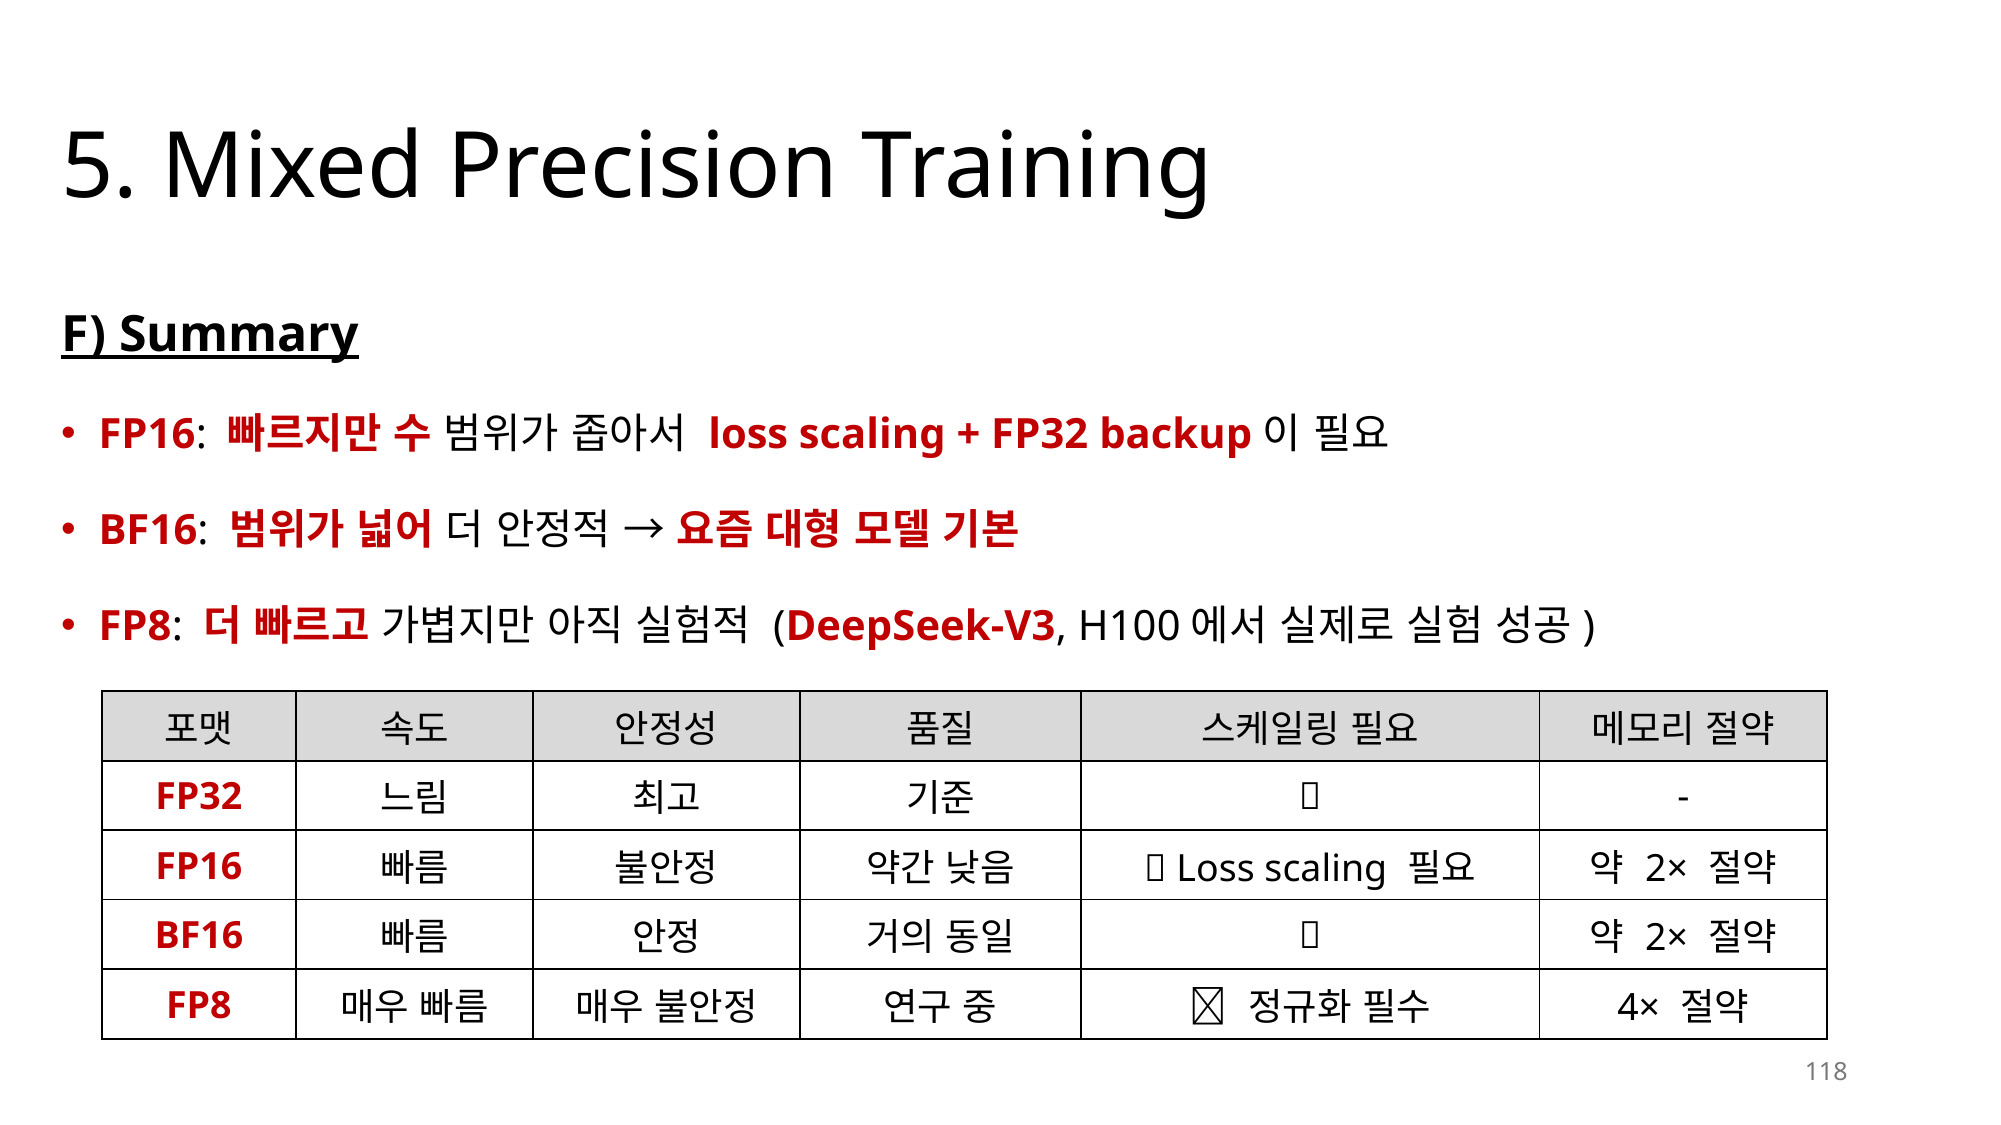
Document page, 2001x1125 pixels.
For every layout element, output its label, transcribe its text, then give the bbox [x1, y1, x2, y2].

table_cell 거의 동일 [801, 900, 1080, 968]
table_cell 최고 [534, 762, 799, 829]
table_cell ✅ Loss scaling 필요 [1082, 831, 1539, 899]
table_cell BF16 [103, 900, 295, 968]
table_cell ❌ [1082, 900, 1539, 968]
table_header 품질 [801, 692, 1080, 760]
table_cell 약간 낮음 [801, 831, 1080, 899]
table_header 메모리 절약 [1540, 692, 1826, 760]
table_cell 빠름 [297, 831, 532, 899]
table_cell FP32 [103, 762, 295, 829]
table_cell 불안정 [534, 831, 799, 899]
title 5. Mixed Precision Training [46, 101, 1957, 235]
table_cell FP8 [103, 970, 295, 1038]
table_cell 약 2× 절약 [1540, 900, 1826, 968]
table_cell ❌ [1082, 762, 1539, 829]
slide_number 118 [1412, 1042, 1863, 1103]
table_cell 매우 불안정 [534, 970, 799, 1038]
table_cell - [1540, 762, 1826, 829]
table_cell FP16 [103, 831, 295, 899]
table_cell 매우 빠름 [297, 970, 532, 1038]
table_cell 빠름 [297, 900, 532, 968]
table_cell 느림 [297, 762, 532, 829]
list F) Summary FP16: 빠르지만 수 범위가 좁아서 loss scaling + FP32 backup이 필요 BF16: 범위가 넓어 더 안정적 → 요즘 대형 모델 기본 FP8: 더 빠르고 가볍지만 아직 실험적 (DeepSeek-V3, H100에서 실제로 실험 성공) [46, 263, 2000, 1083]
table_header 속도 [297, 692, 532, 760]
table_header 안정성 [534, 692, 799, 760]
table_cell 약 2× 절약 [1540, 831, 1826, 899]
table_cell 4× 절약 [1540, 970, 1826, 1038]
table_cell ✅ 정규화 필수 [1082, 970, 1539, 1038]
table_cell 안정 [534, 900, 799, 968]
table_cell 연구 중 [801, 970, 1080, 1038]
table_header 스케일링 필요 [1082, 692, 1539, 760]
table_cell 기준 [801, 762, 1080, 829]
table_header 포맷 [103, 692, 295, 760]
